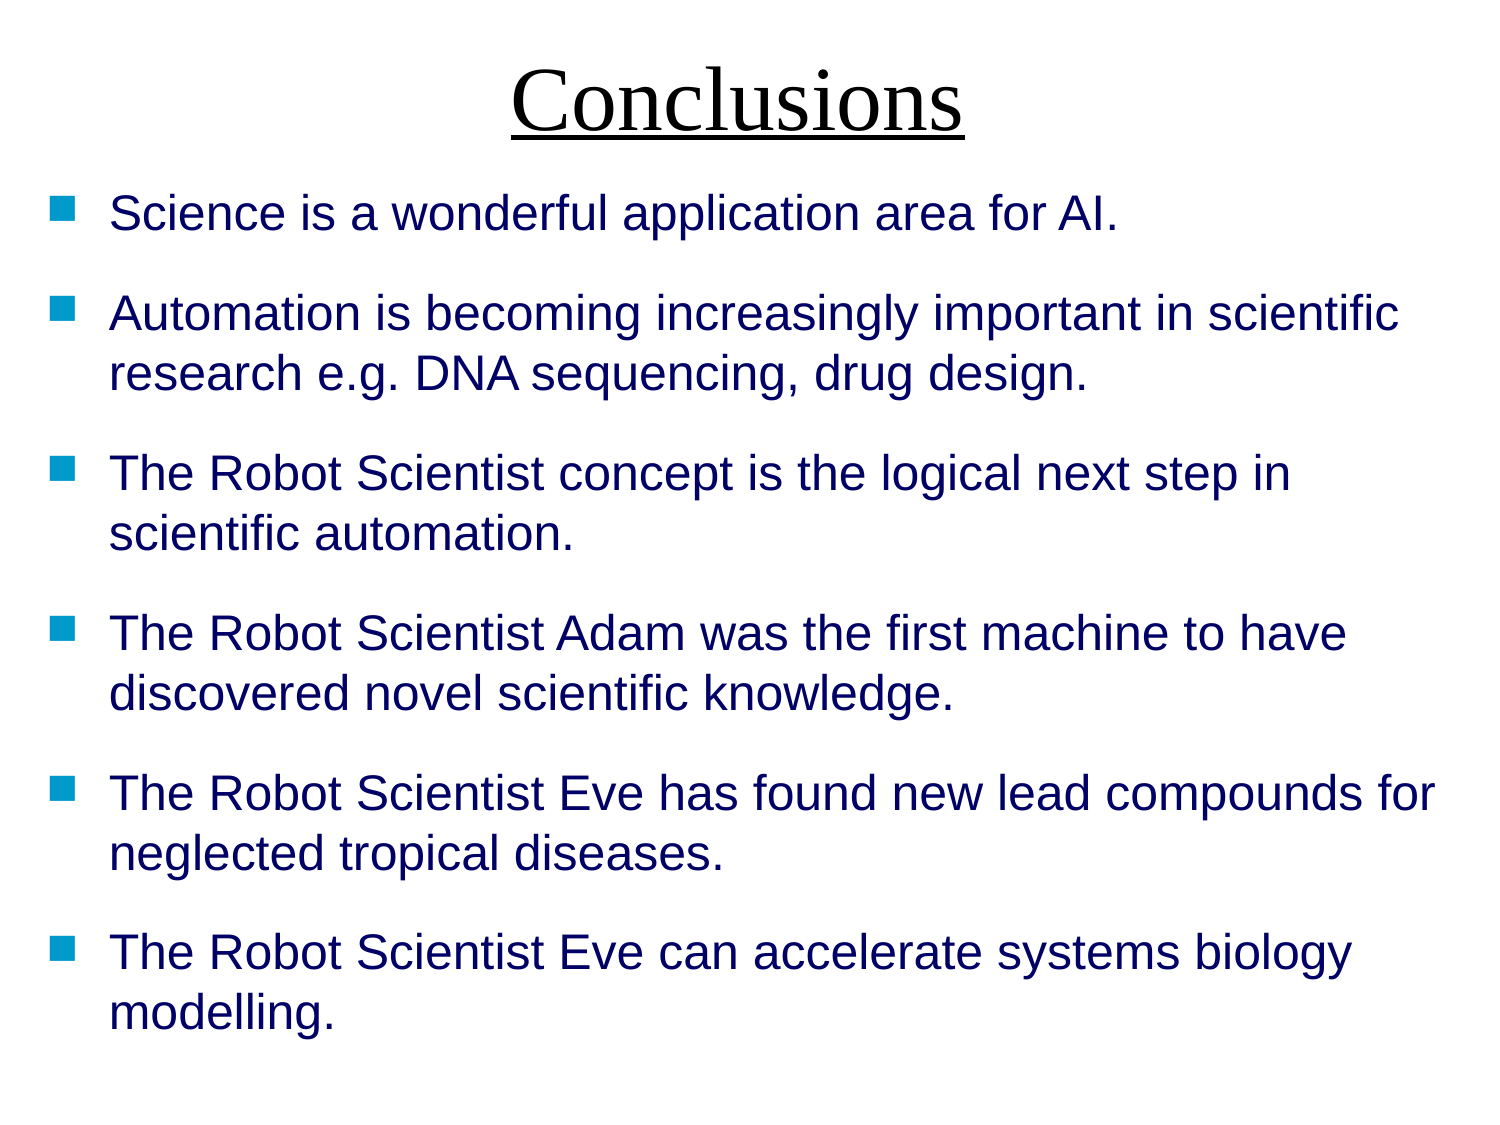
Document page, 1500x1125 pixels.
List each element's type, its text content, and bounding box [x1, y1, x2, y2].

title Conclusions [100, 0, 1376, 172]
list Science is a wonderful application area for AI. Automation is becoming increasingly important in scientific research e.g. DNA sequencing, drug design. The Robot Scientist concept is the logical next step in scientific automation. The Robot Scientist Adam was the first machine to have discovered novel scientific knowledge. The Robot Scientist Eve has found new lead compounds for neglected tropical diseases. The Robot Scientist Eve can accelerate systems biology modelling. [37, 172, 1500, 1086]
